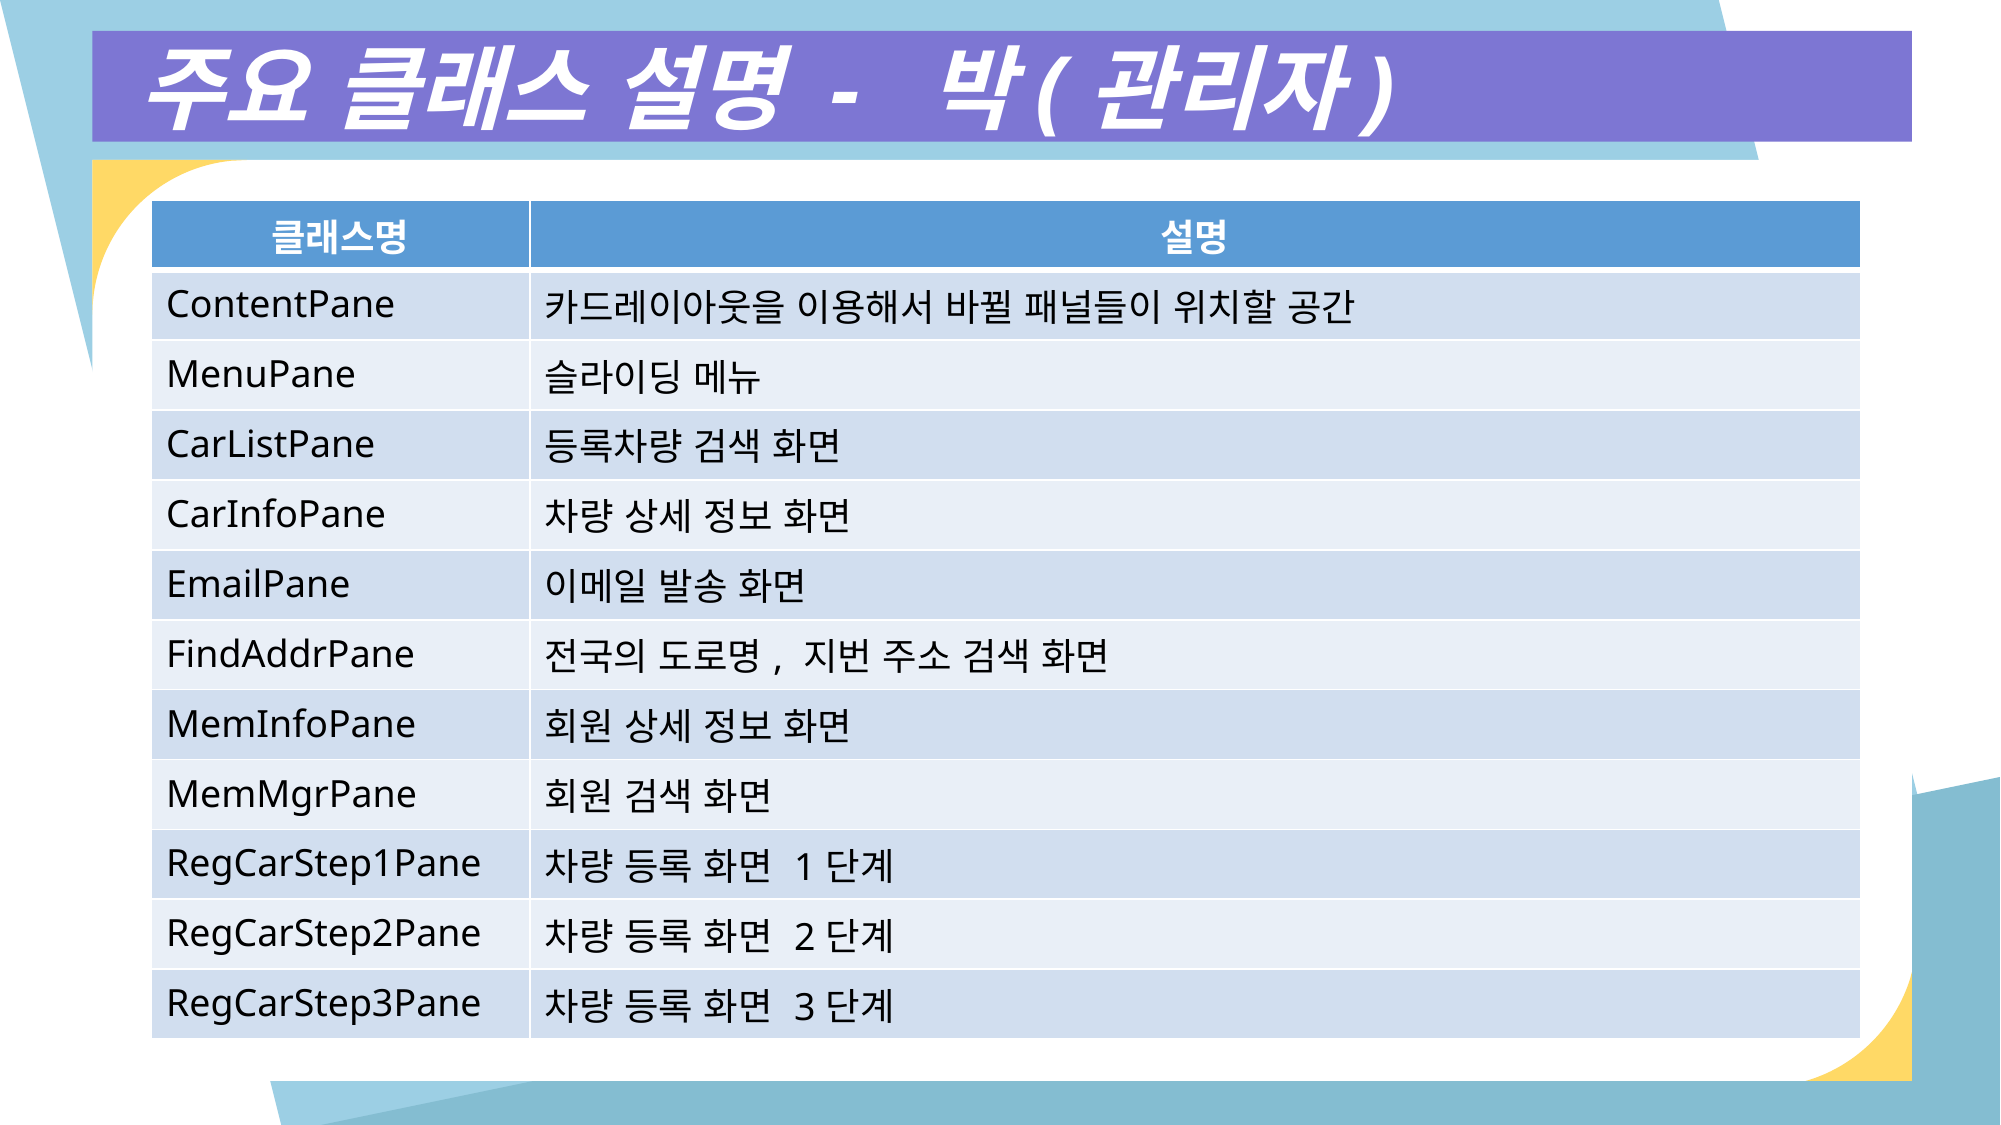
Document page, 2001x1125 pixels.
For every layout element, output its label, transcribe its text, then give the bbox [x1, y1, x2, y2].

text_box [1912, 768, 1918, 793]
text_box [269, 1081, 523, 1125]
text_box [92, 159, 1912, 1081]
text_box 주요 클래스 설명 - 박(관리자) [91, 30, 1913, 143]
text_box [0, 0, 1760, 373]
text_box [320, 775, 2000, 1125]
